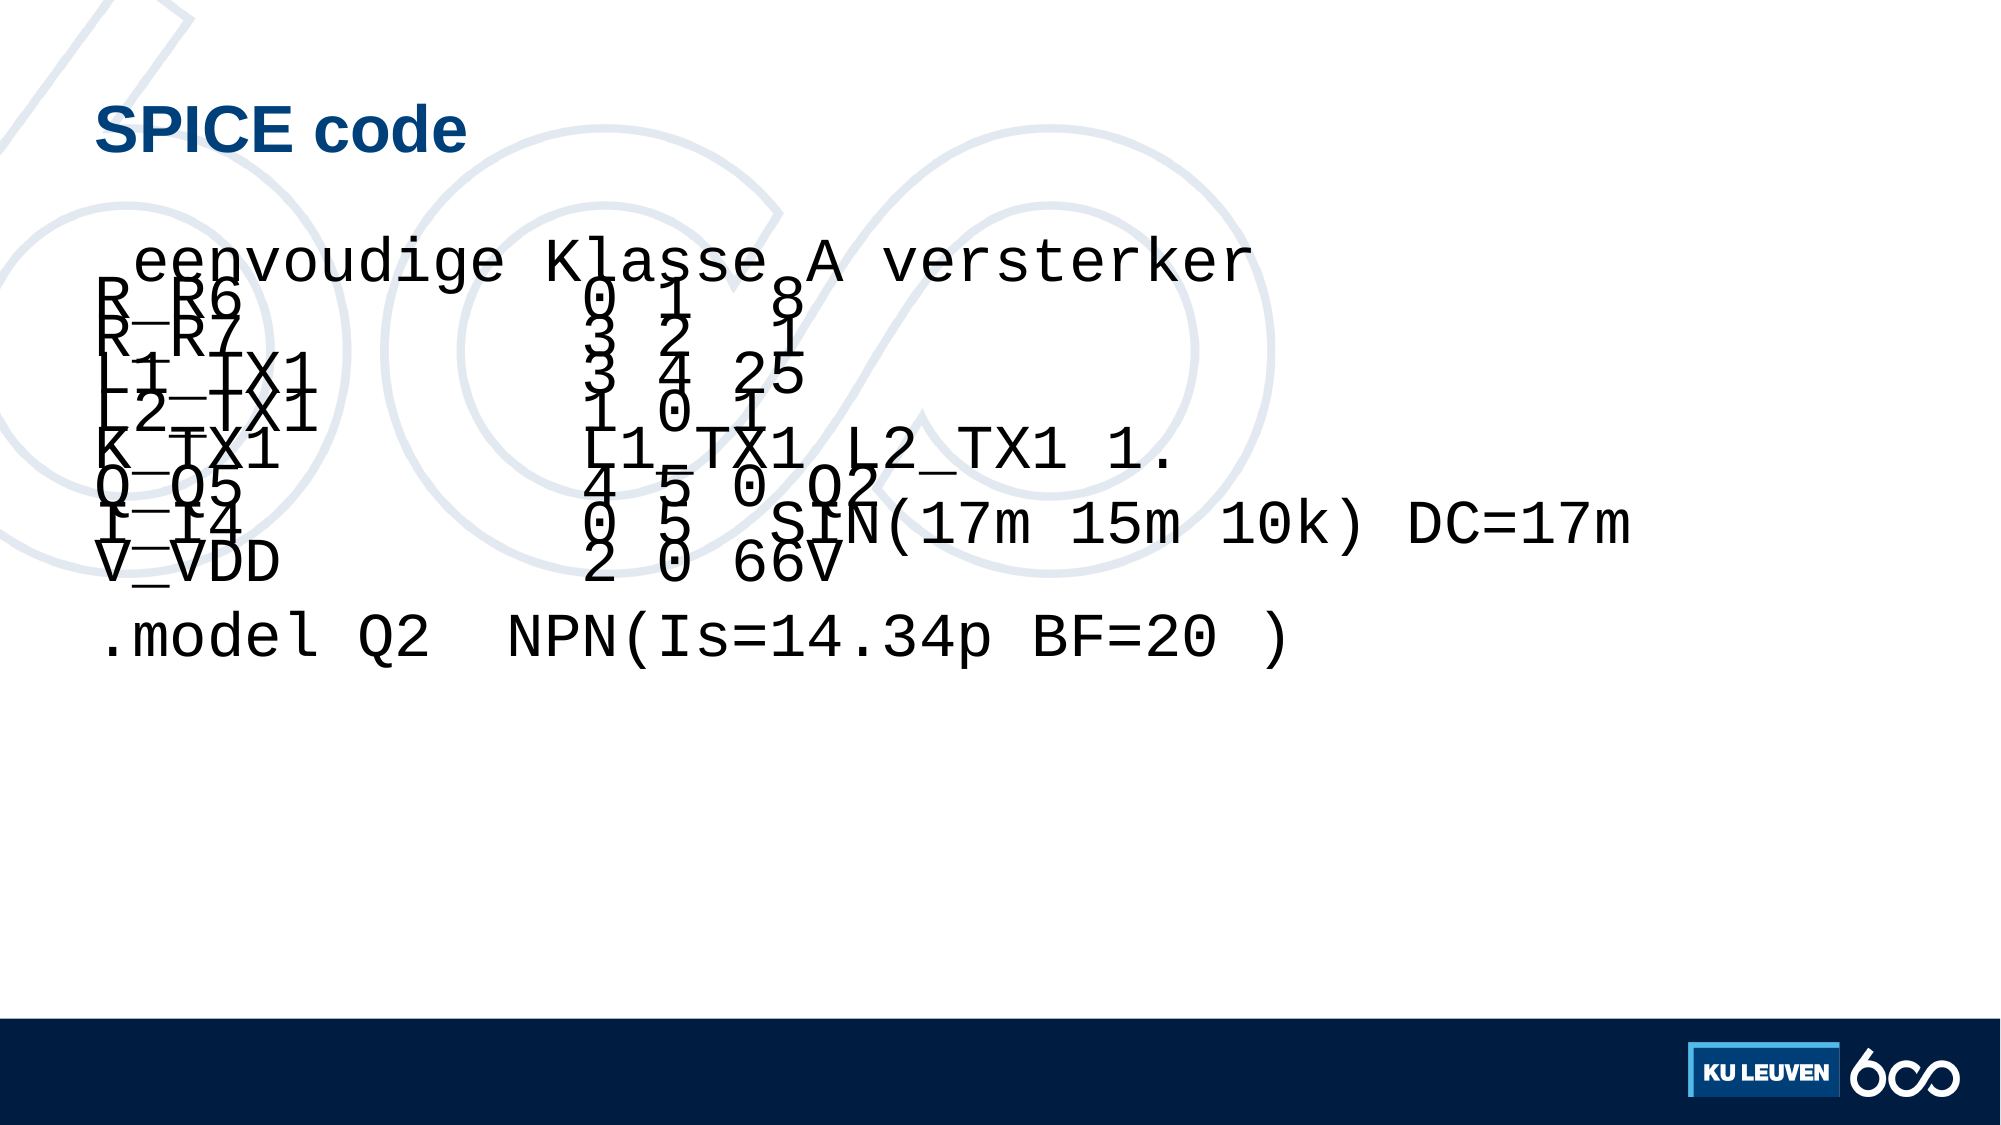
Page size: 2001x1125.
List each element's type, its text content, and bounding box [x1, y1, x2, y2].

picture [1688, 1042, 1960, 1097]
title SPICE code [94, 94, 1900, 209]
list eenvoudige Klasse A versterker R_R6 0 1 8 R_R7 3 2 1 L1_TX1 3 4 25 L2_TX1 1 0 1 K_TX1 L1_TX1 L2_TX1 1. Q_Q5 4 5 0 Q2 I_I4 0 5 SIN(17m 15m 10k) DC=17m V_VDD 2 0 66V .model Q2 NPN(Is=14.34p BF=20 ) [94, 277, 1900, 993]
